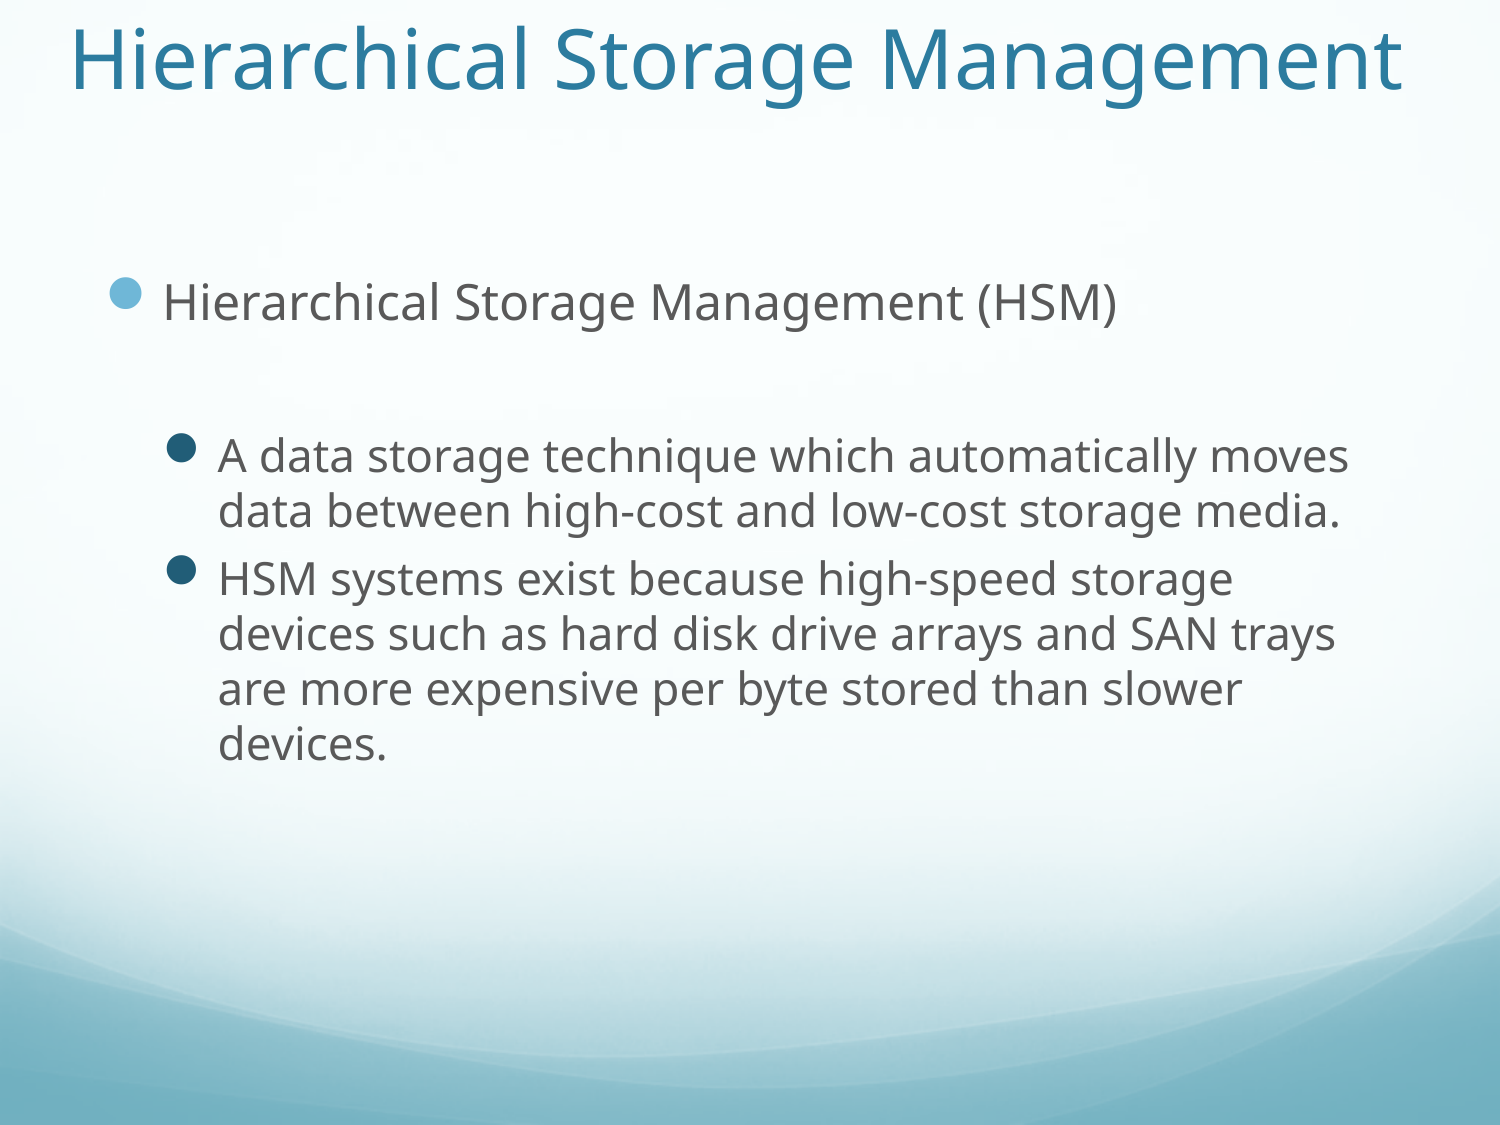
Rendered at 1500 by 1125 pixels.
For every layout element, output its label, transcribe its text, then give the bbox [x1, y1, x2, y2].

list Hierarchical Storage Management (HSM) A data storage technique which automatically moves data between high-cost and low-cost storage media. HSM systems exist because high-speed storage devices such as hard disk drive arrays and SAN trays are more expensive per byte stored than slower devices. [90, 262, 1410, 975]
title Hierarchical Storage Management [26, 17, 1447, 114]
